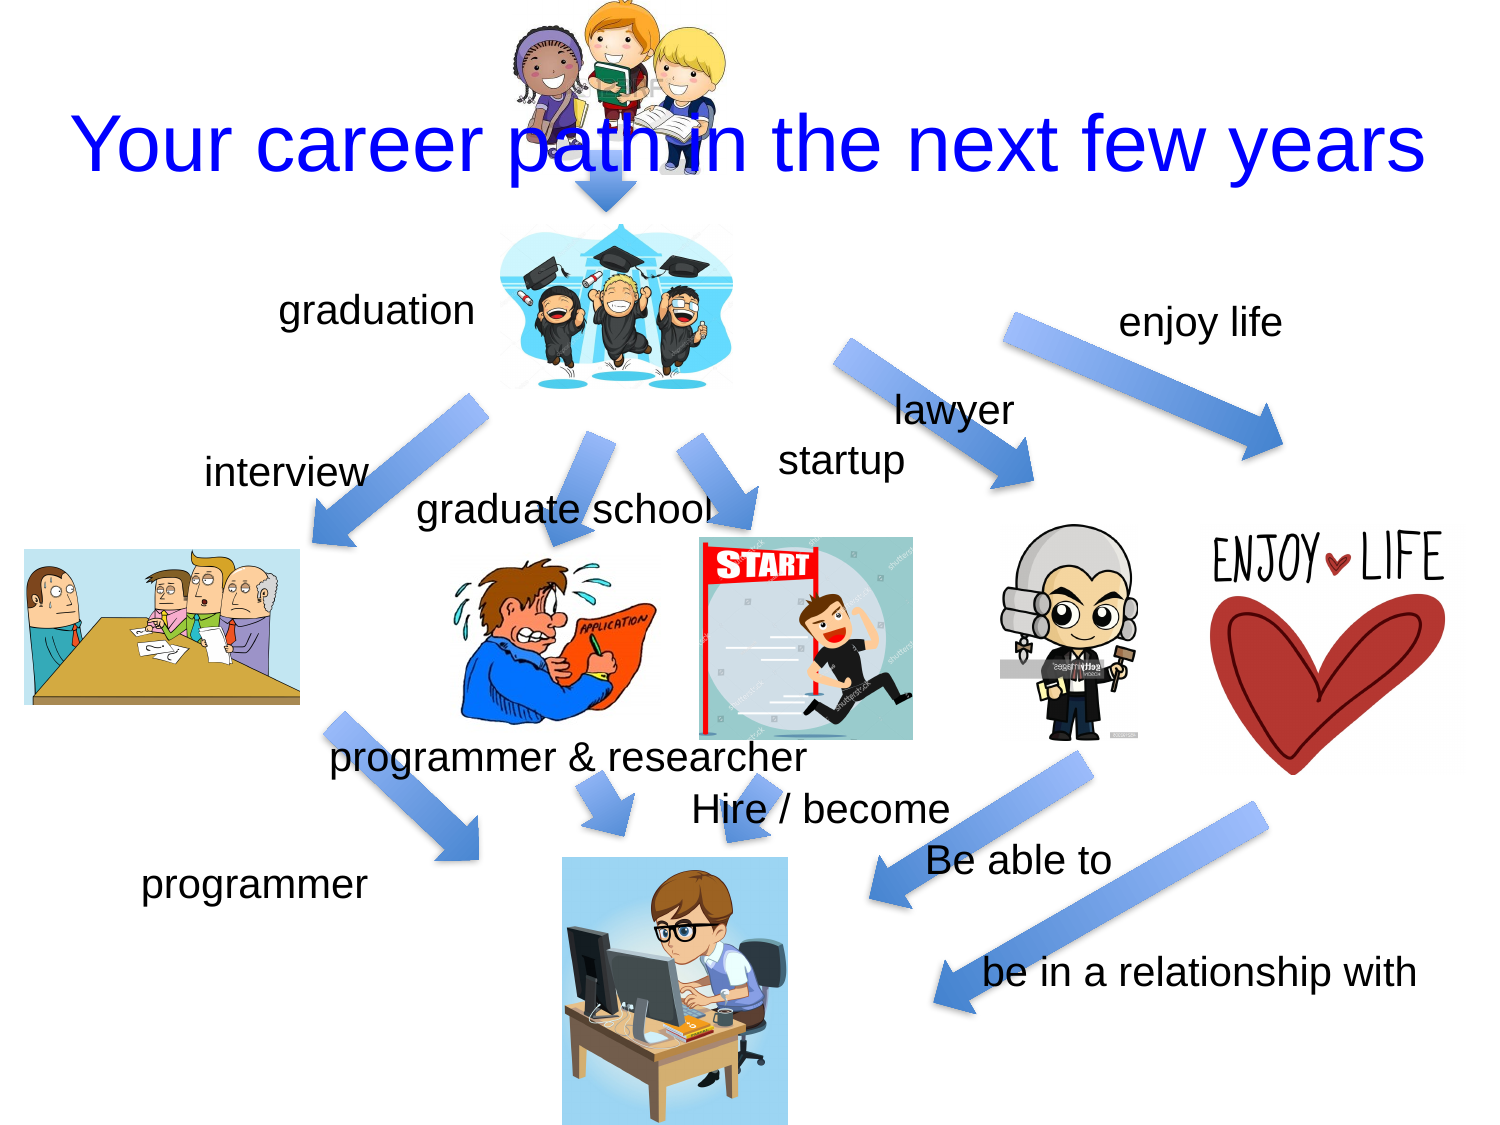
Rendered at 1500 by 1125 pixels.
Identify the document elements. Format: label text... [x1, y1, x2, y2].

text_box [1003, 312, 1283, 461]
text_box programmer & researcher [314, 721, 823, 787]
text_box interview [189, 437, 385, 503]
text_box lawyer [879, 375, 1030, 440]
text_box [676, 433, 759, 530]
text_box graduate school [401, 474, 716, 540]
text_box Hire / become [676, 774, 966, 840]
text_box [379, 787, 479, 861]
picture [512, 0, 727, 176]
text_box startup [763, 425, 921, 490]
text_box [933, 959, 977, 1015]
picture [999, 524, 1138, 742]
text_box [1016, 801, 1269, 937]
picture [449, 537, 661, 749]
picture [1199, 524, 1466, 776]
text_box [966, 751, 1094, 825]
text_box enjoy life [1103, 287, 1299, 353]
text_box [946, 440, 1034, 489]
text_box [568, 431, 616, 474]
text_box [833, 338, 906, 395]
picture [699, 537, 913, 741]
text_box [335, 711, 355, 721]
text_box [869, 878, 913, 909]
title Your career path in the next few years [0, 45, 1500, 233]
text_box programmer [126, 849, 384, 915]
text_box [312, 393, 489, 547]
text_box Be able to [874, 825, 1163, 890]
picture [562, 856, 788, 1125]
text_box graduation [263, 275, 491, 340]
picture [499, 224, 734, 390]
picture [24, 549, 301, 705]
text_box [576, 787, 635, 837]
text_box be in a relationship with [962, 937, 1438, 1003]
